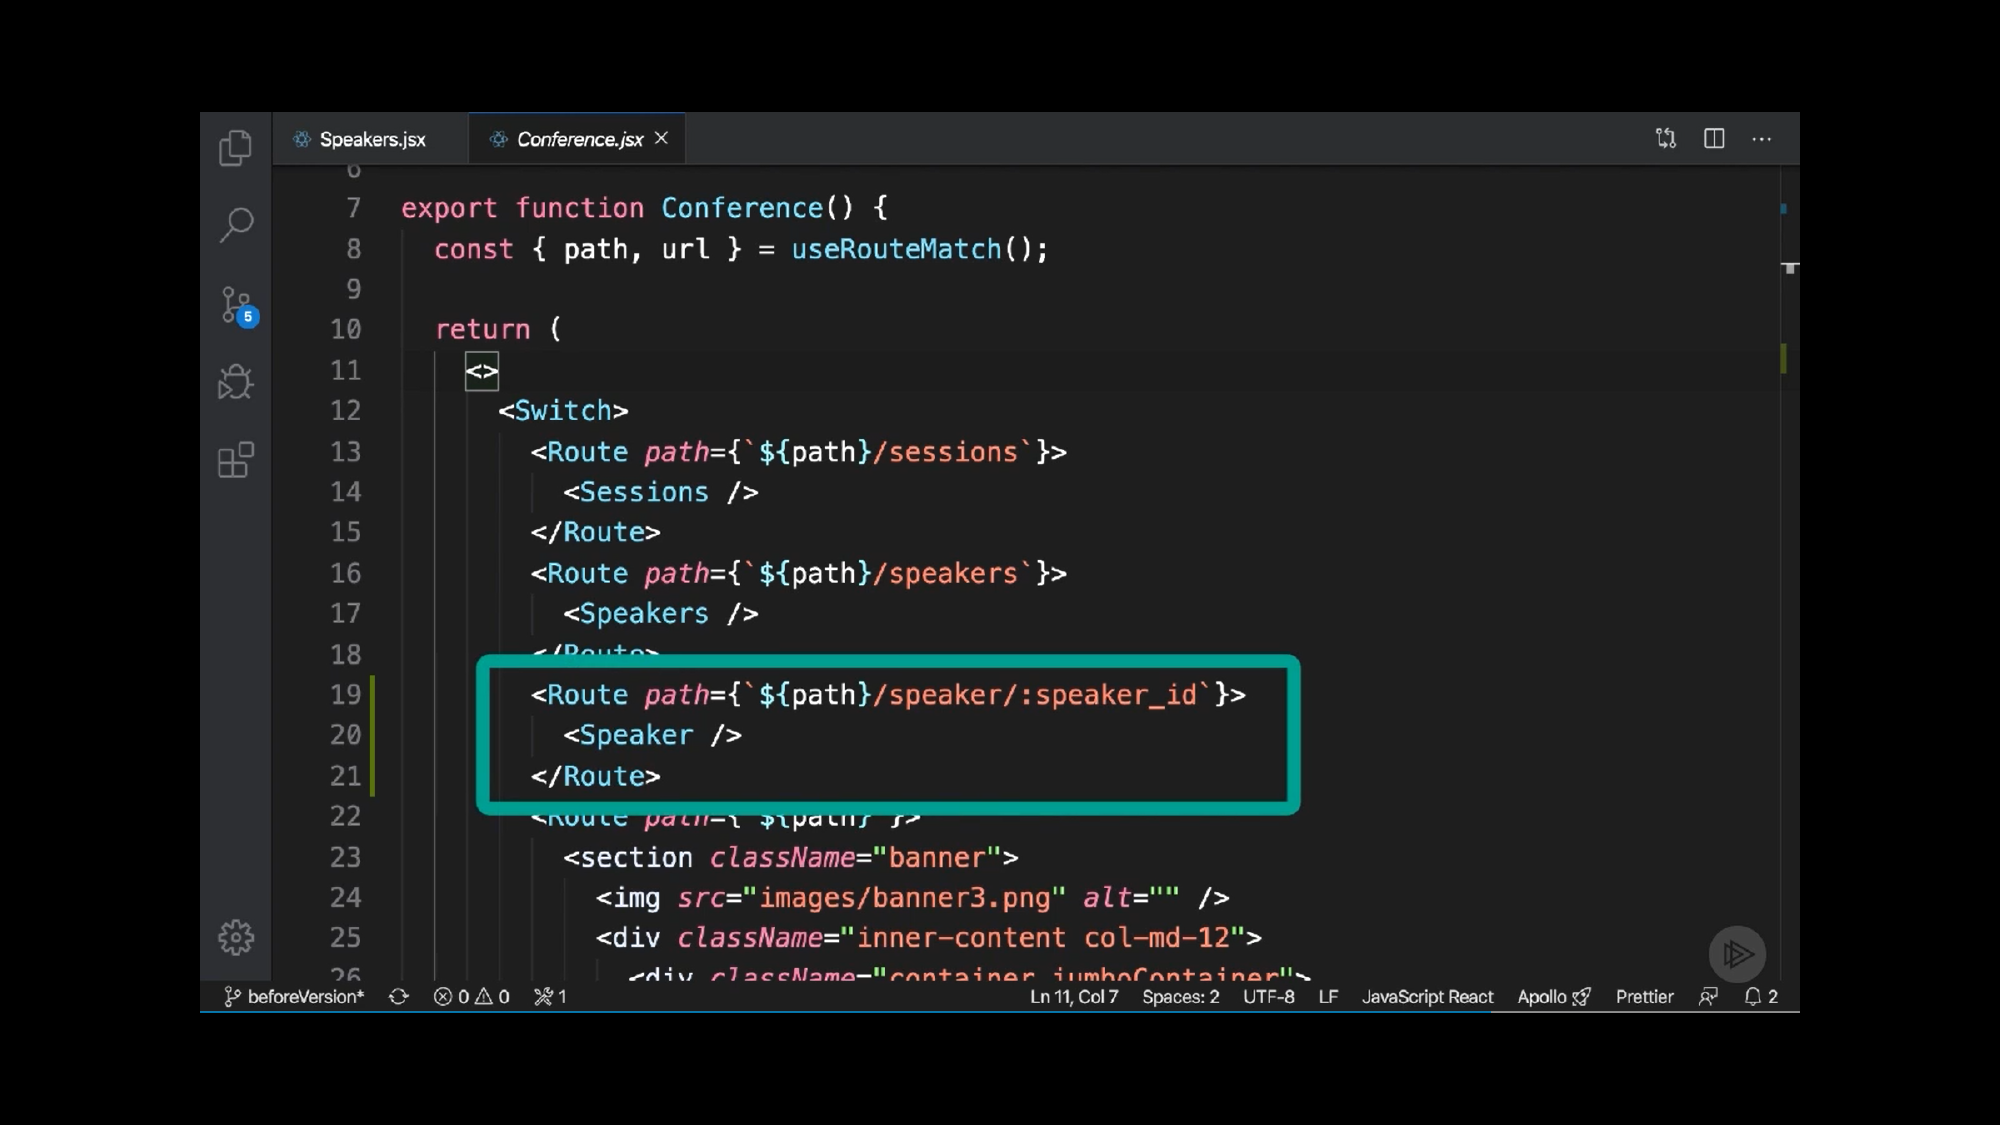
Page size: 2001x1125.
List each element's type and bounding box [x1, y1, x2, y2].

picture [199, 112, 1800, 1013]
